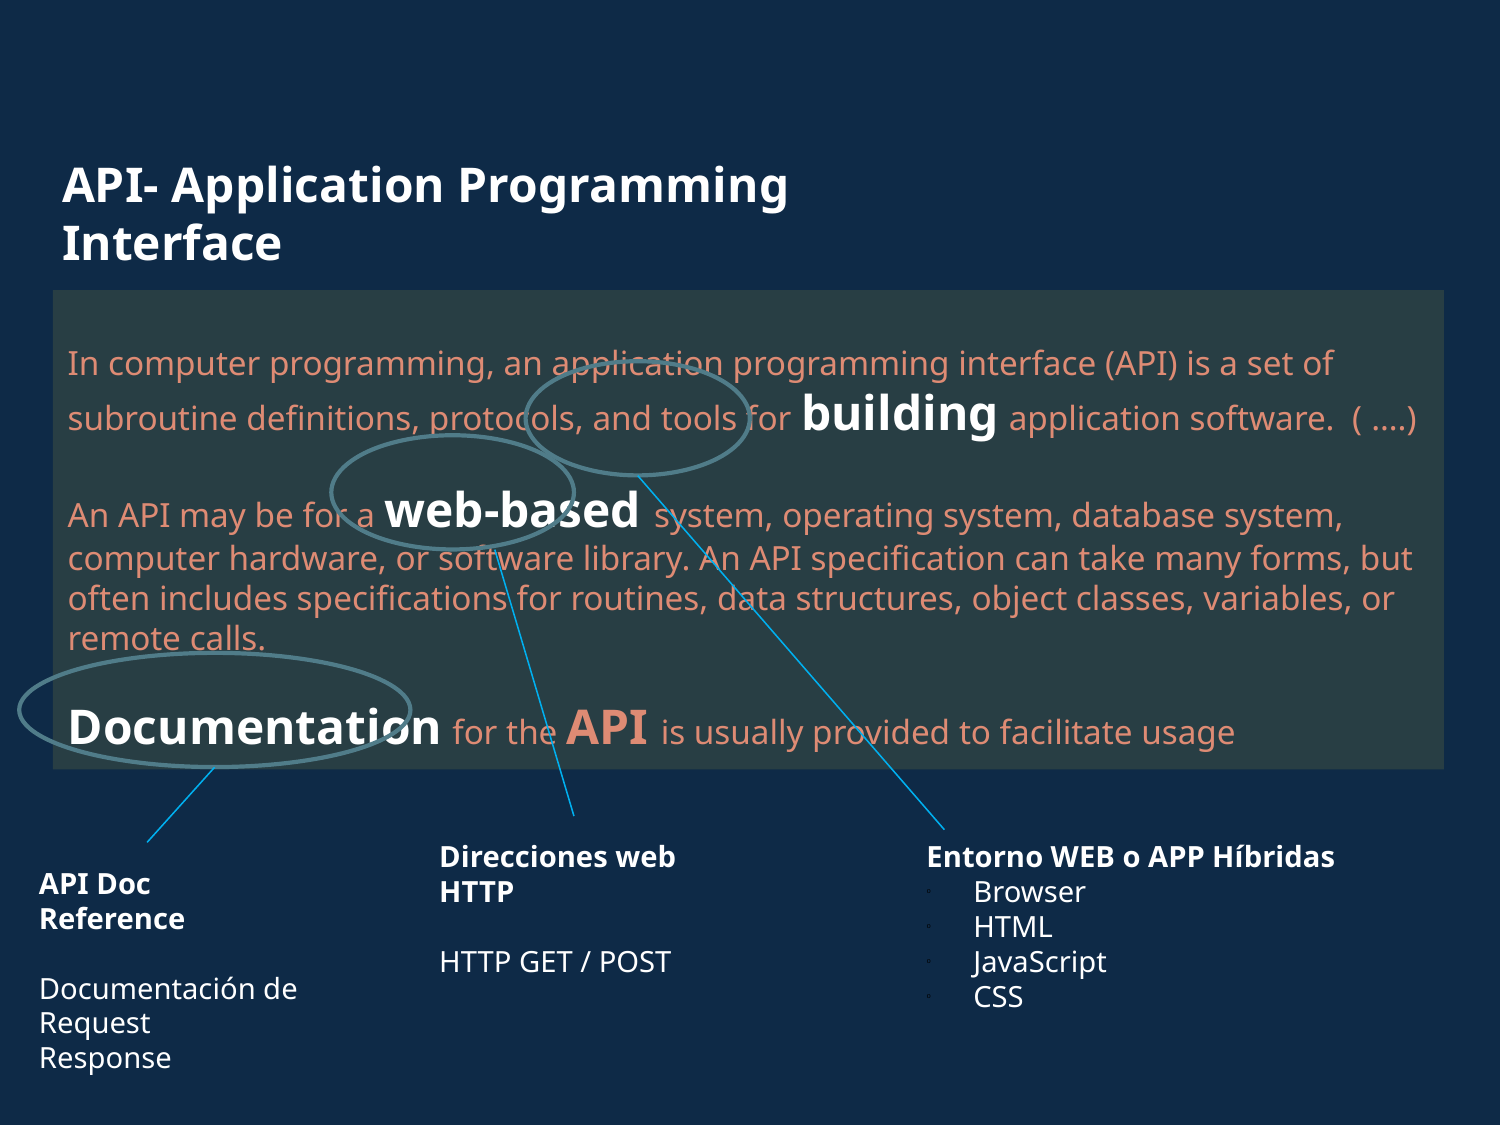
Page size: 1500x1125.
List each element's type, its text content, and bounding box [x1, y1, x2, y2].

text_box Direcciones web HTTP HTTP GET / POST [424, 831, 771, 953]
text_box [19, 652, 411, 768]
text_box [525, 361, 750, 476]
text_box API- Application Programming Interface [62, 173, 1011, 247]
text_box [331, 435, 574, 550]
text_box API Doc Reference Documentación de Request Response [24, 857, 318, 1050]
text_box Entorno WEB o APP Híbridas Browser HTML JavaScript CSS [911, 831, 1353, 1094]
text_box In computer programming, an application programming interface (API) is a set of subroutine definitions, protocols, and tools for building application software. ( ….) An API may be for a web-based system, operating system, database system, computer hardware, or software library. An API specification can take many forms, but often includes specifications for routines, data structures, object classes, variables, or remote calls. Documentation for the API is usually provided to facilitate usage [52, 290, 1444, 770]
